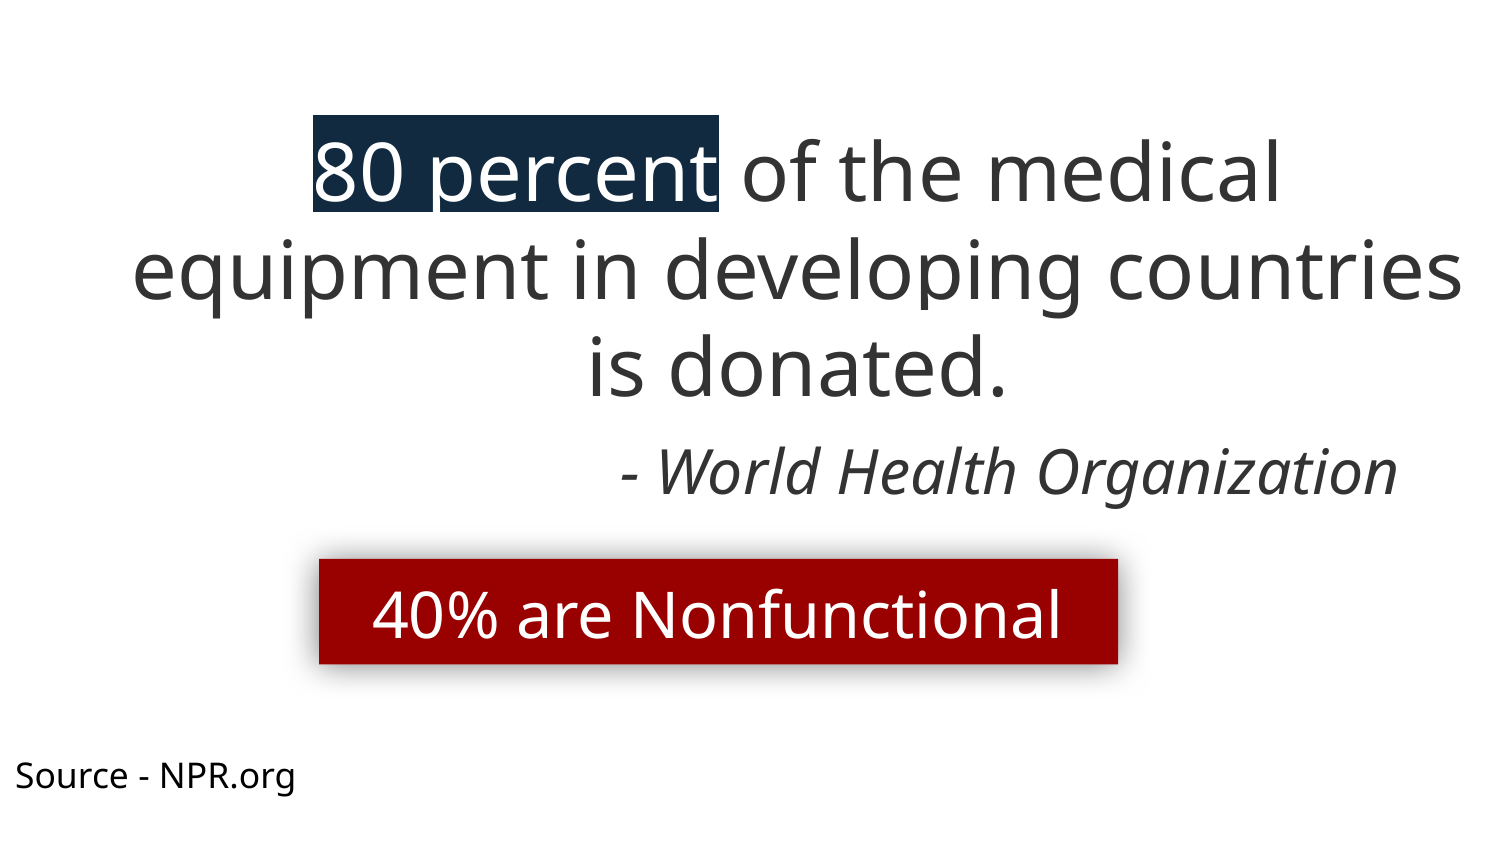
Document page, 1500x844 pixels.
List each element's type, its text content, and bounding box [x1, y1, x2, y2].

text_box 80 percent of the medical equipment in developing countries is donated. - World Health Organization [110, 105, 1486, 495]
text_box 40% are Nonfunctional [319, 558, 1119, 665]
text_box Source - NPR.org [0, 738, 1500, 844]
